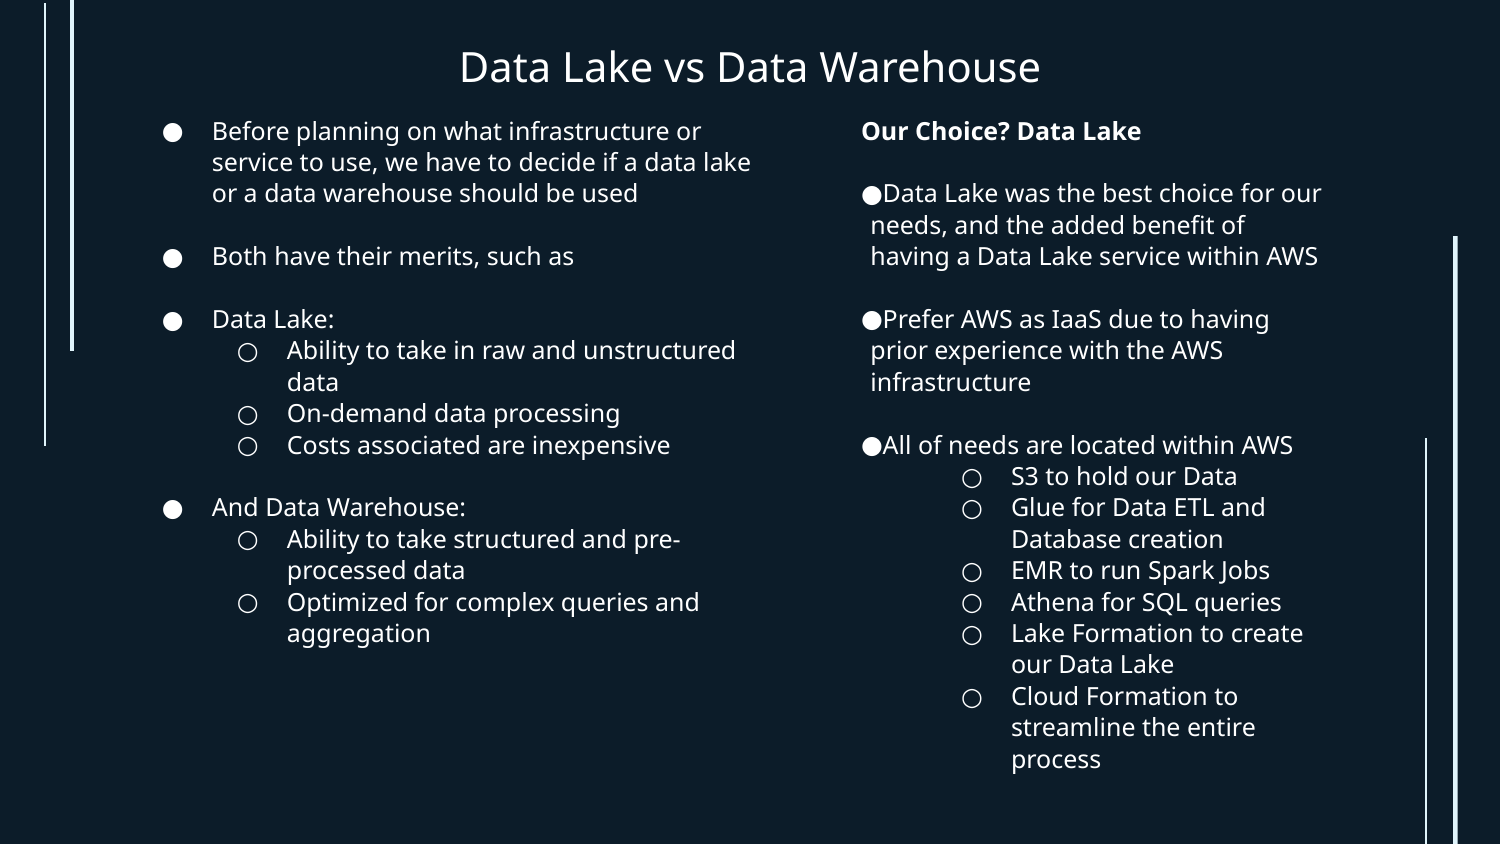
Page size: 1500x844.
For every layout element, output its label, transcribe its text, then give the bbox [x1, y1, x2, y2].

text_box Our Choice? Data Lake Data Lake was the best choice for our needs, and the added benefit of having a Data Lake service within AWS Prefer AWS as IaaS due to having prior experience with the AWS infrastructure All of needs are located within AWS S3 to hold our Data Glue for Data ETL and Database creation EMR to run Spark Jobs Athena for SQL queries Lake Formation to create our Data Lake Cloud Formation to streamline the entire process [845, 98, 1339, 820]
list Before planning on what infrastructure or service to use, we have to decide if a data lake or a data warehouse should be used Both have their merits, such as Data Lake: Ability to take in raw and unstructured data On-demand data processing Costs associated are inexpensive And Data Warehouse: Ability to take structured and pre-processed data Optimized for complex queries and aggregation [121, 98, 786, 640]
title Data Lake vs Data Warehouse [118, 25, 1382, 120]
